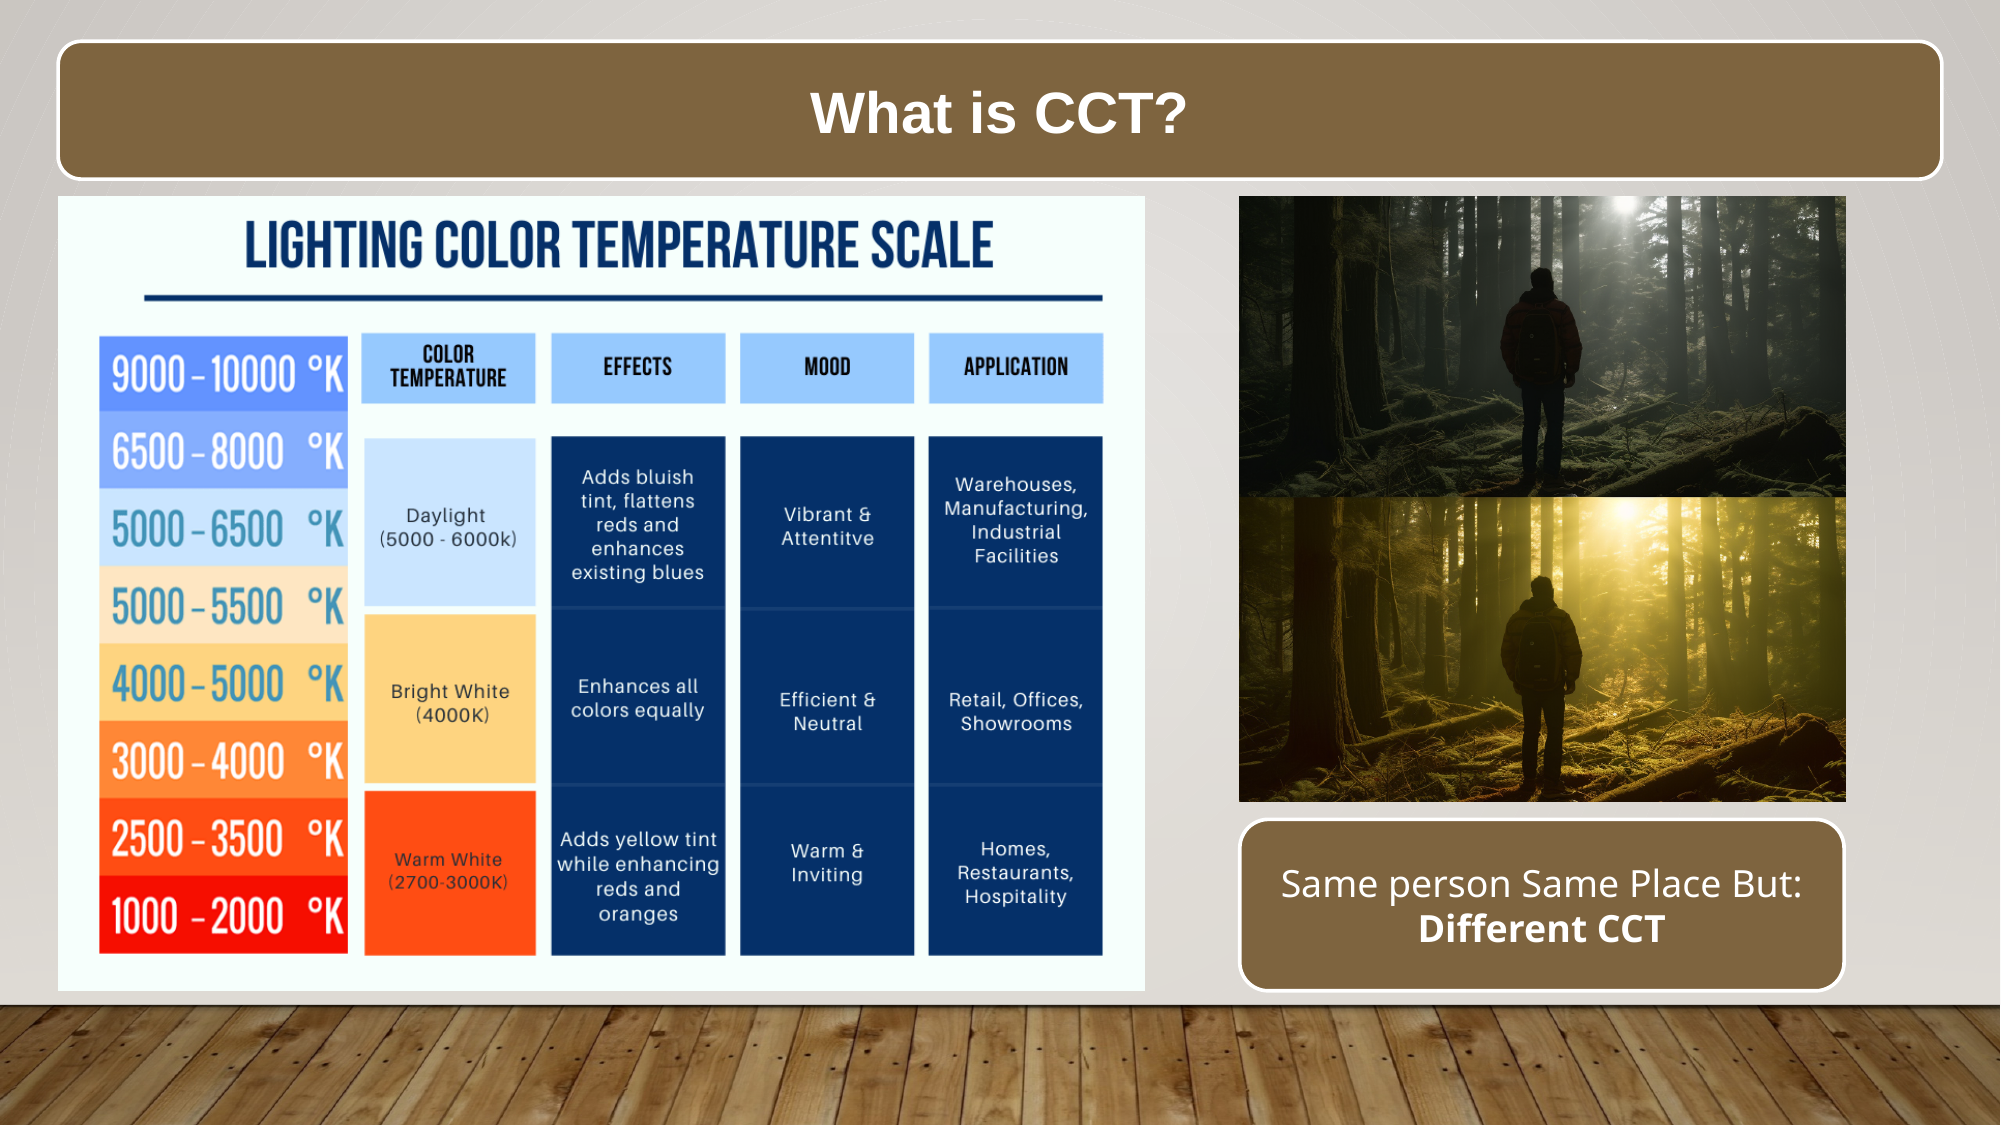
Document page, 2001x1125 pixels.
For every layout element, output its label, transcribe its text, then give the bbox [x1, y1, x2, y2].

picture [57, 196, 1145, 991]
text_box What is CCT? [56, 39, 1944, 181]
picture [1239, 196, 1846, 803]
picture [0, 1005, 2000, 1125]
text_box Same person Same Place But: Different CCT [1237, 817, 1846, 993]
